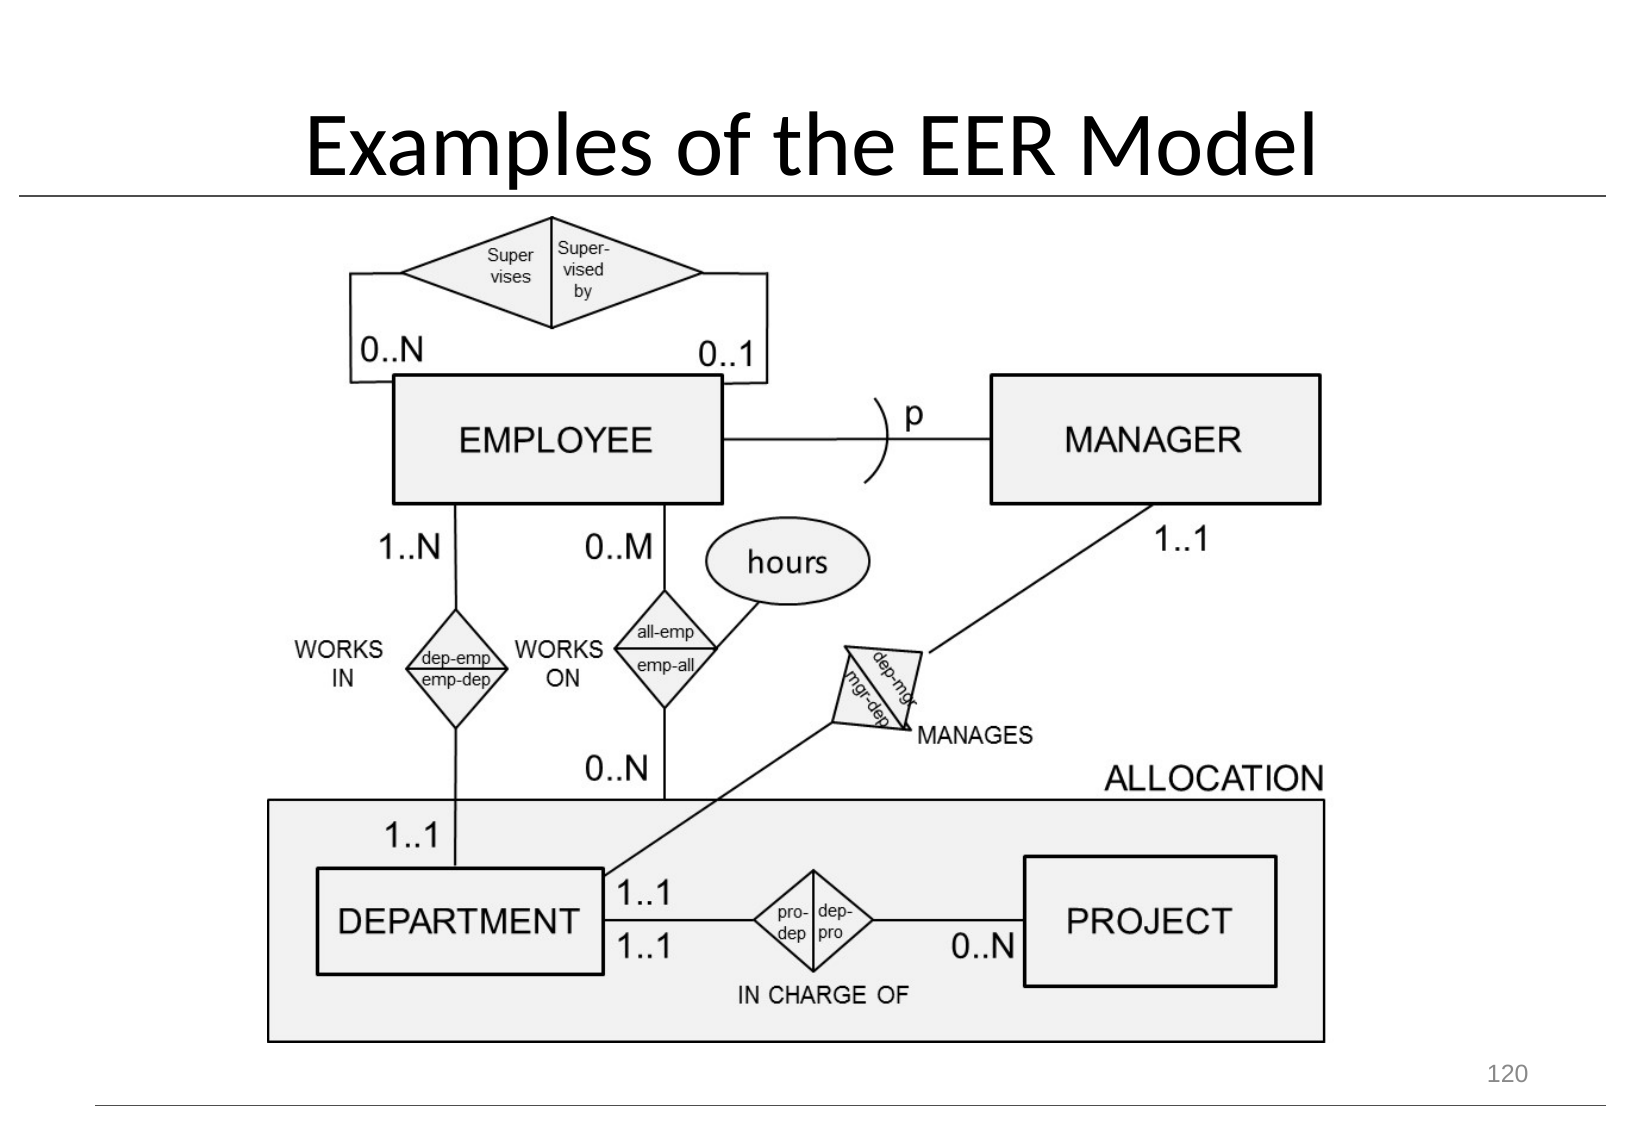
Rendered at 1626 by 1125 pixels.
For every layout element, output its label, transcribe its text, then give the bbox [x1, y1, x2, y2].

title Examples of the EER Model [81, 45, 1544, 233]
slide_number 120 [1164, 1042, 1544, 1103]
picture [267, 216, 1349, 1043]
